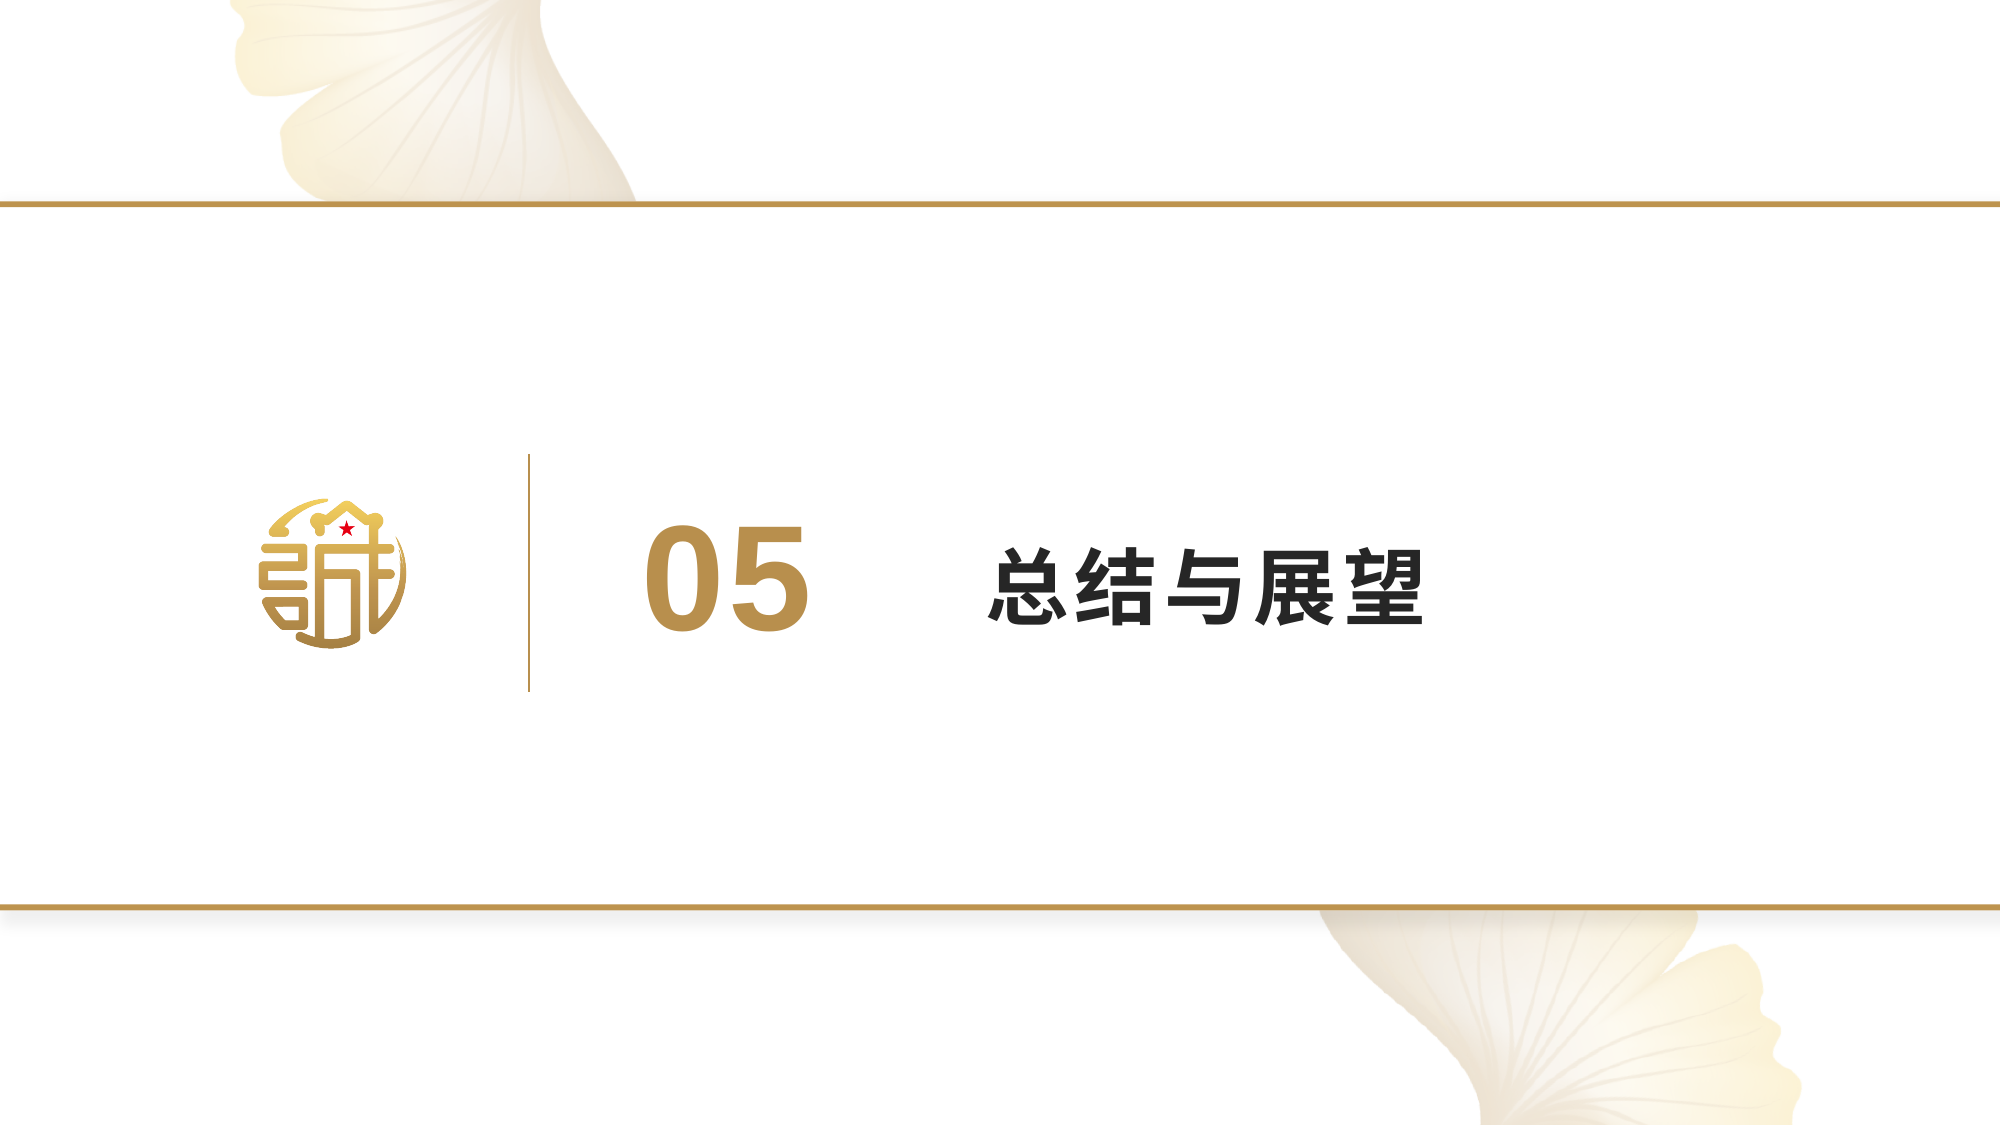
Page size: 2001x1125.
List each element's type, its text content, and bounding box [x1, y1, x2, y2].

text_box [0, 208, 2000, 903]
text_box [917, 200, 2000, 208]
picture [141, 0, 917, 376]
text_box [0, 200, 141, 208]
picture [209, 444, 436, 697]
text_box [0, 903, 1097, 911]
text_box [1874, 903, 2000, 911]
text_box 总结与展望 [802, 506, 1610, 644]
text_box 05 [605, 468, 850, 673]
picture [1038, 731, 1898, 1125]
